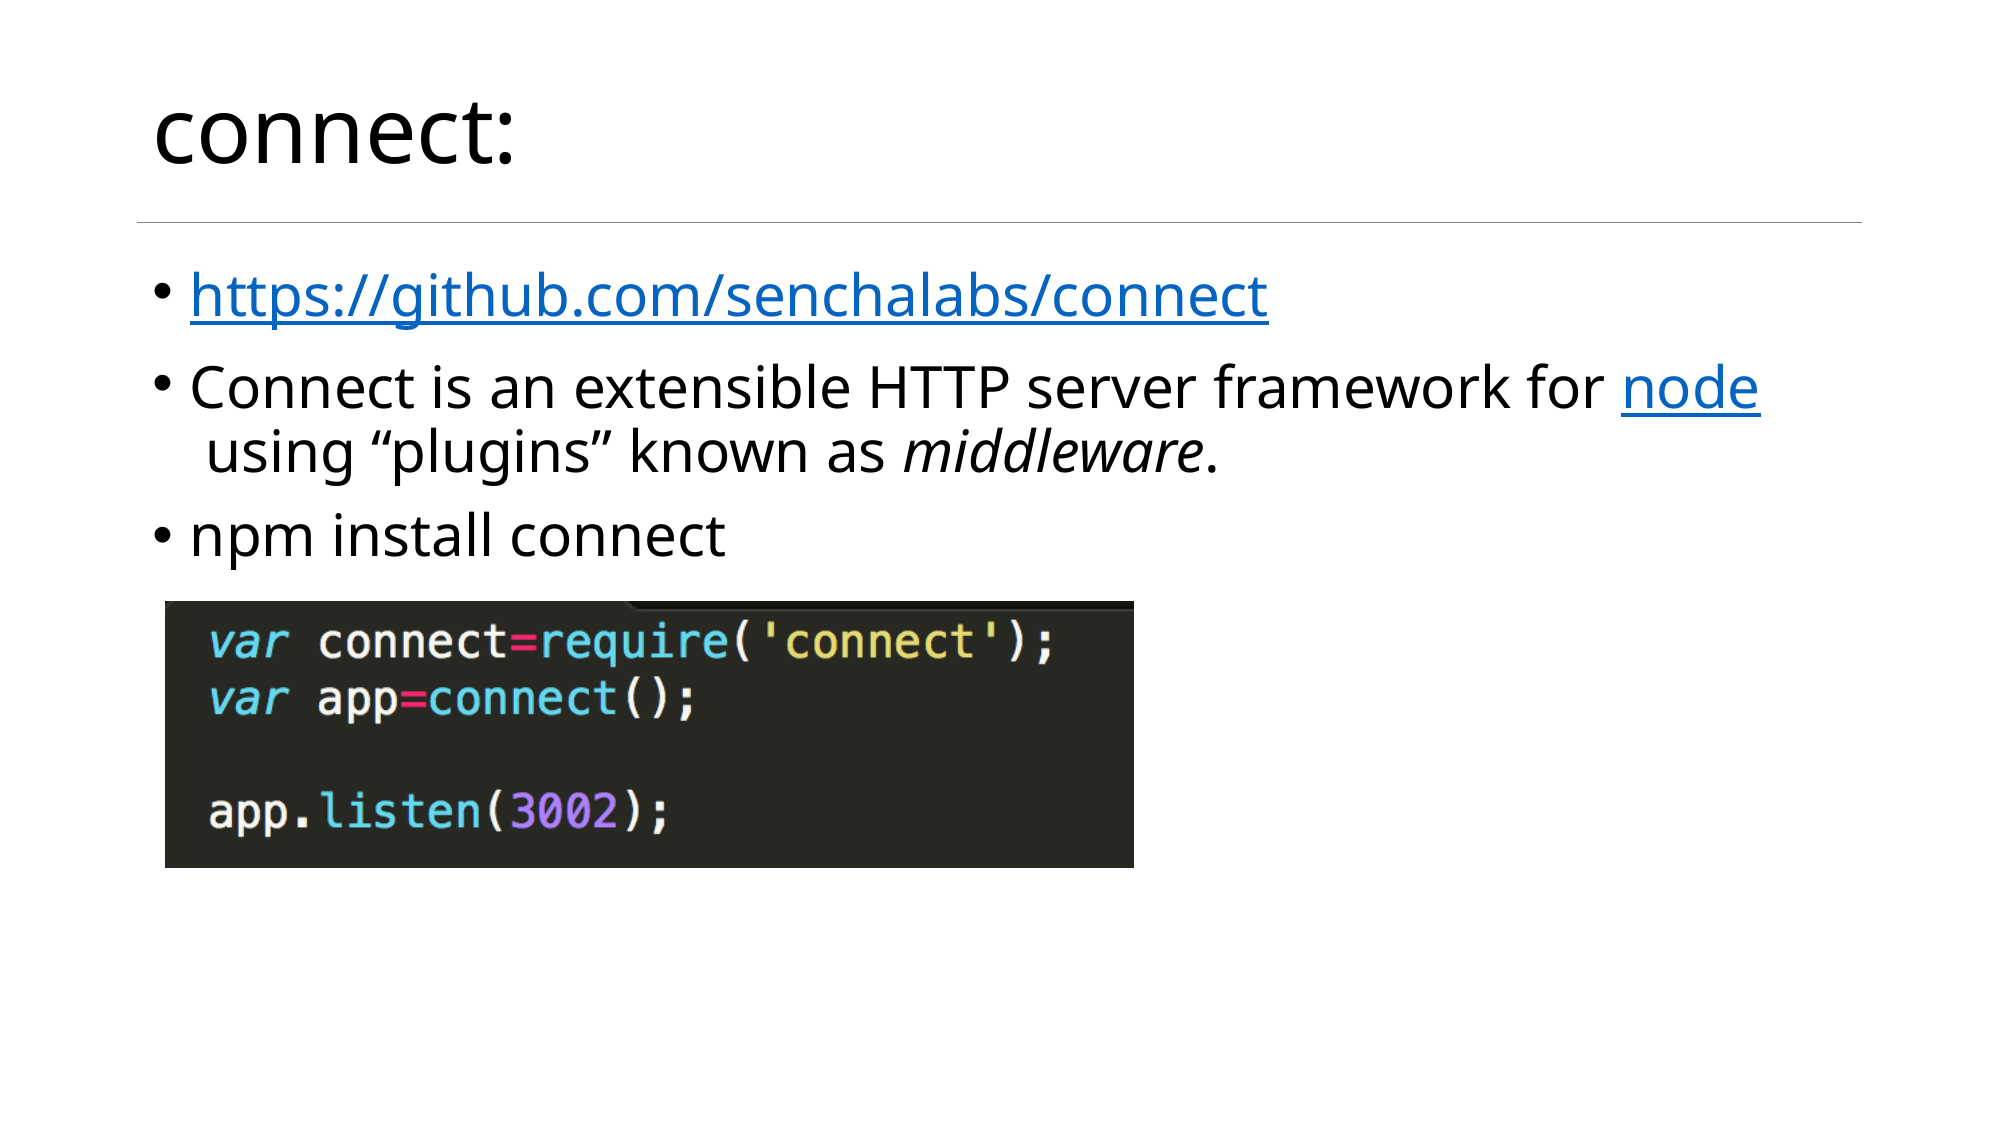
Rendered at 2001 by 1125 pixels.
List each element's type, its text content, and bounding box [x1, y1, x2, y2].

picture [164, 601, 1134, 868]
list https://github.com/senchalabs/connect Connect is an extensible HTTP server framework for node using “plugins” known as middleware. npm install connect [137, 251, 1863, 602]
title connect: [137, 44, 1863, 223]
